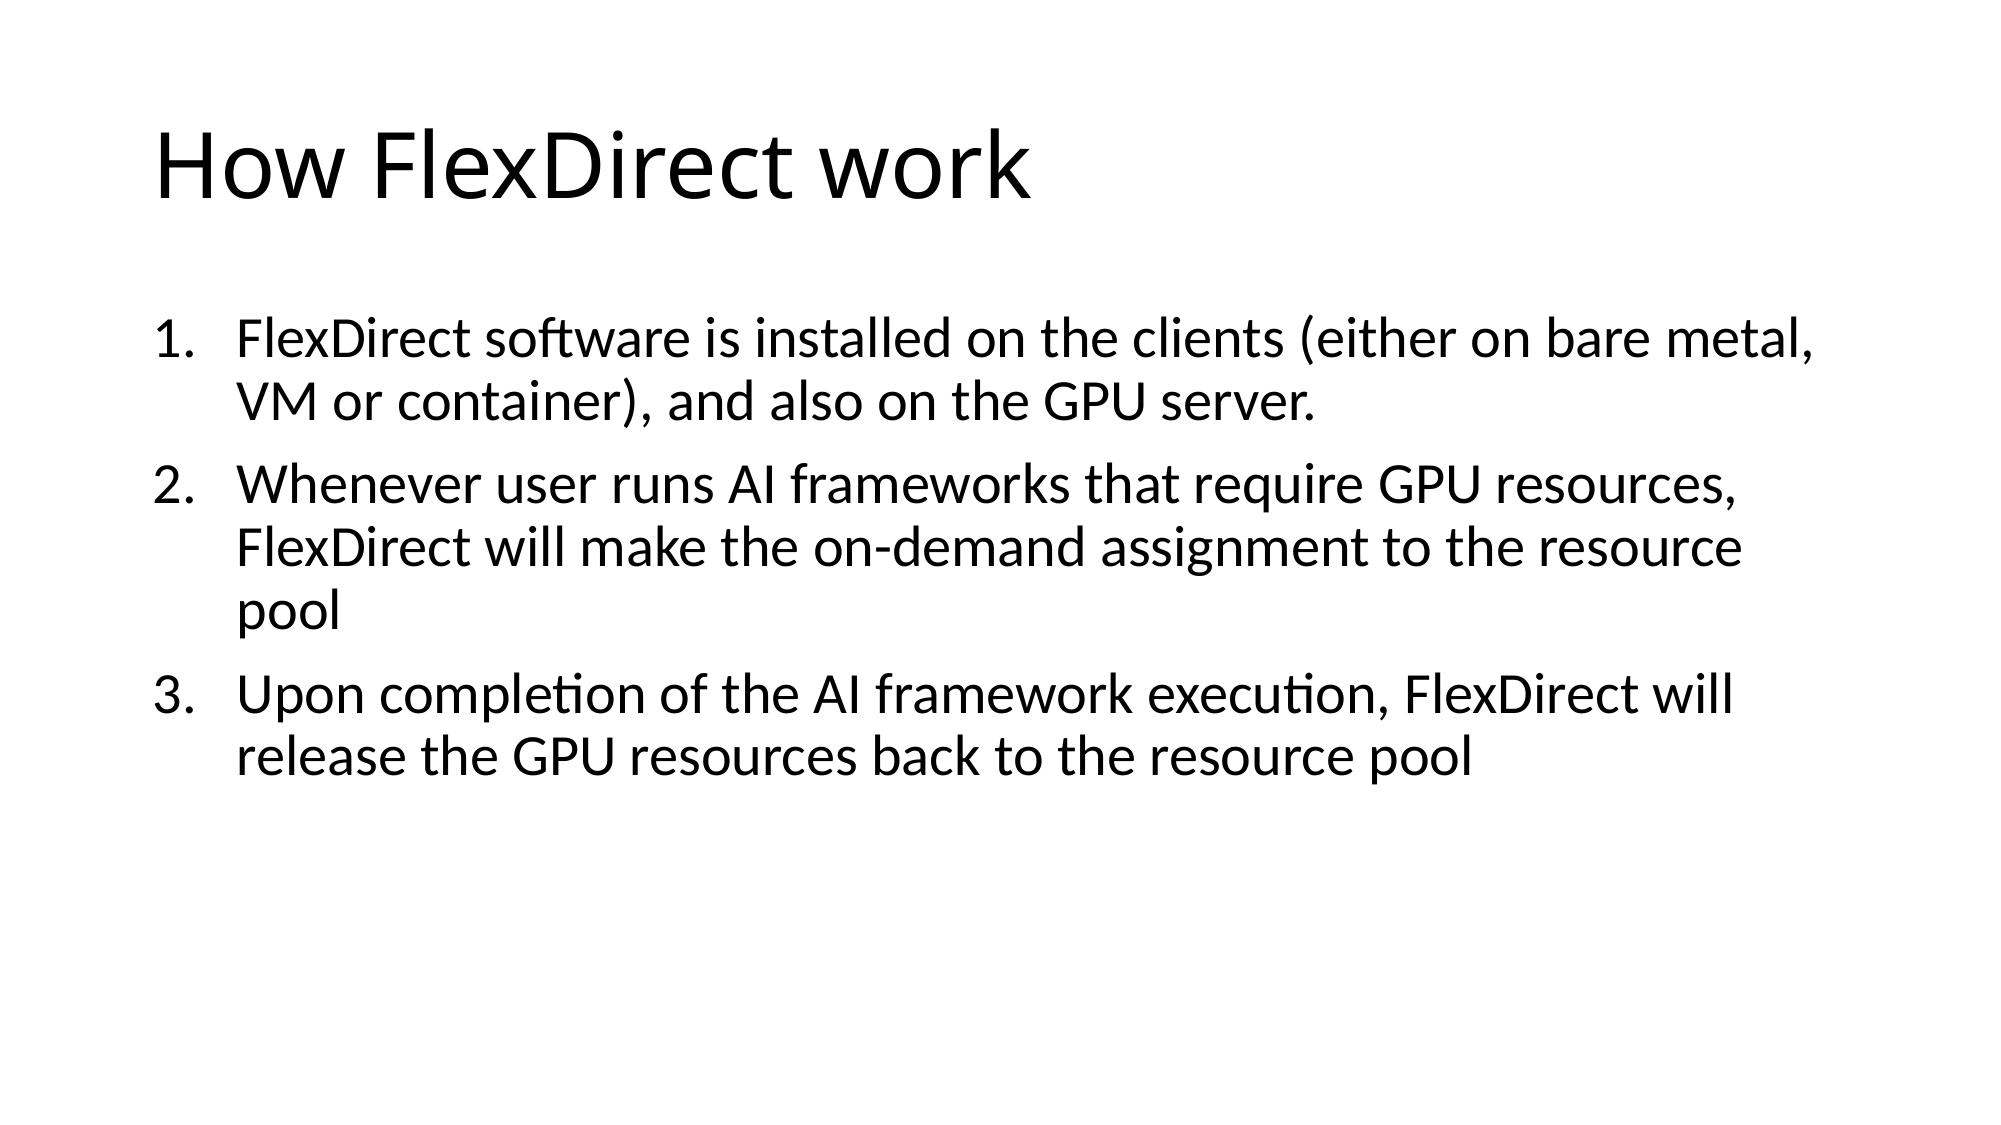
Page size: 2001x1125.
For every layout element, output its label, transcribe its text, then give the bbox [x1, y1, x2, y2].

list FlexDirect software is installed on the clients (either on bare metal, VM or container), and also on the GPU server. Whenever user runs AI frameworks that require GPU resources, FlexDirect will make the on-demand assignment to the resource pool Upon completion of the AI framework execution, FlexDirect will release the GPU resources back to the resource pool [137, 299, 1863, 1014]
title How FlexDirect work [137, 59, 1863, 278]
